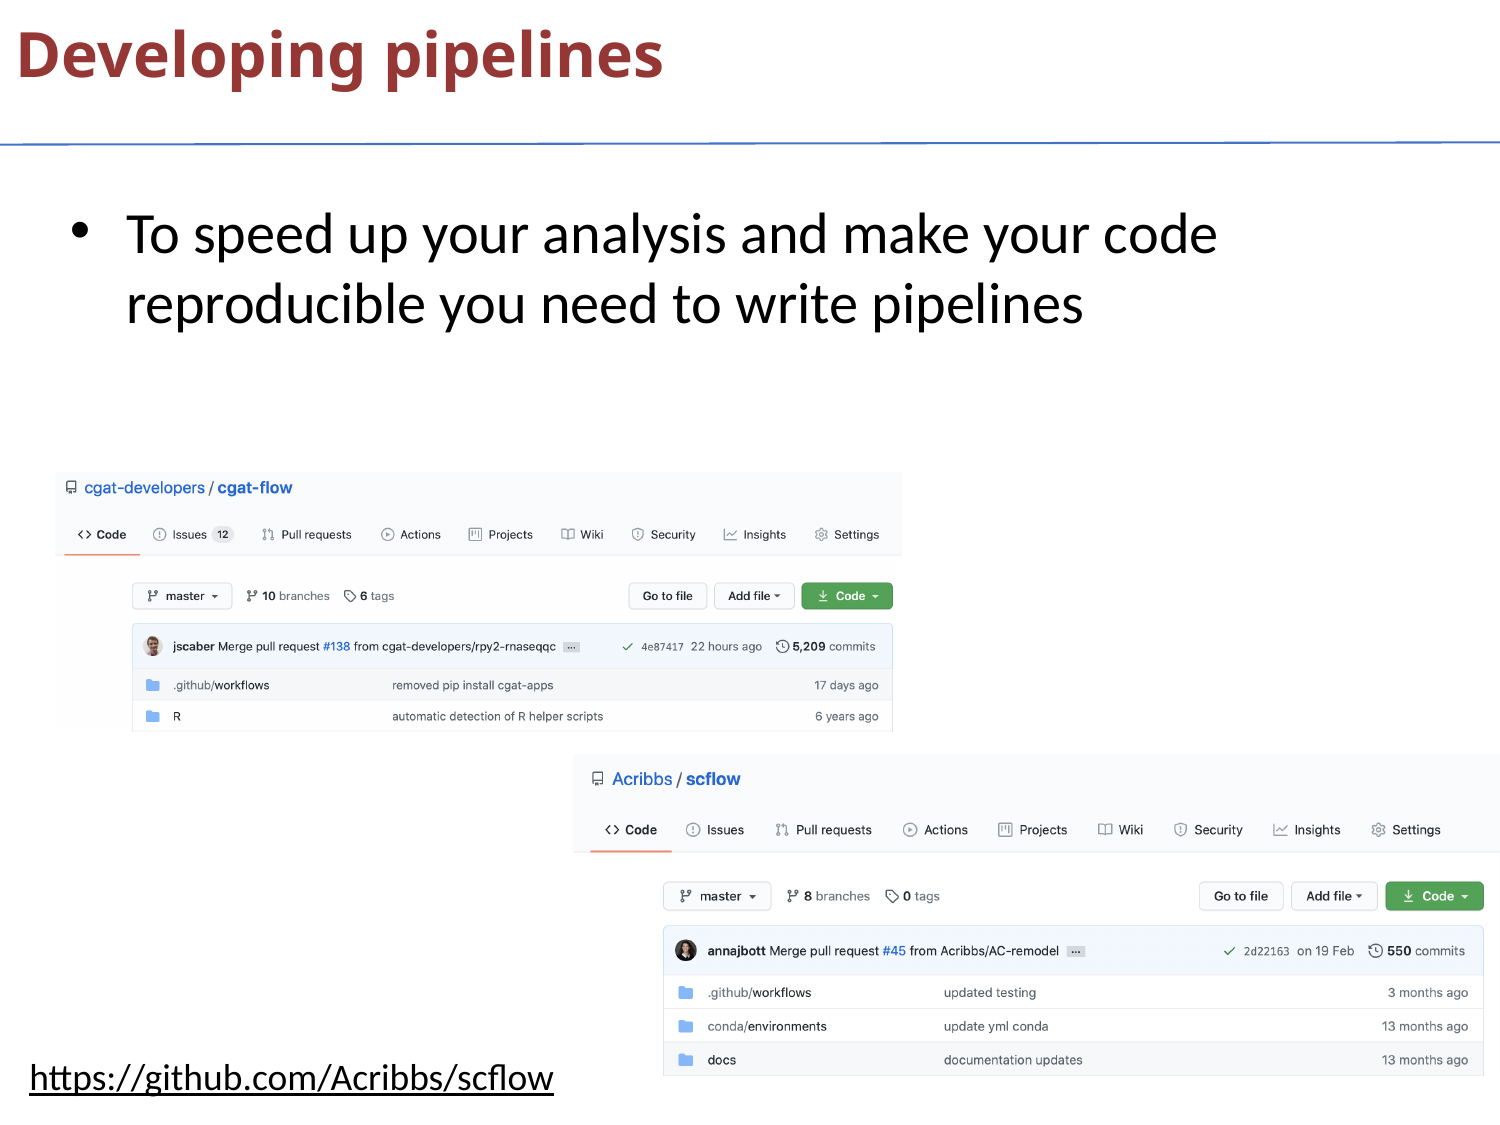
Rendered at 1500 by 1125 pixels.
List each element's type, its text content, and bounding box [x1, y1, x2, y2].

text_box Developing pipelines [0, 7, 1500, 99]
text_box https://github.com/Acribbs/scflow [14, 1045, 578, 1106]
picture [573, 754, 1500, 1077]
picture [55, 472, 902, 733]
text_box To speed up your analysis and make your code reproducible you need to write pipelines [55, 187, 1472, 343]
